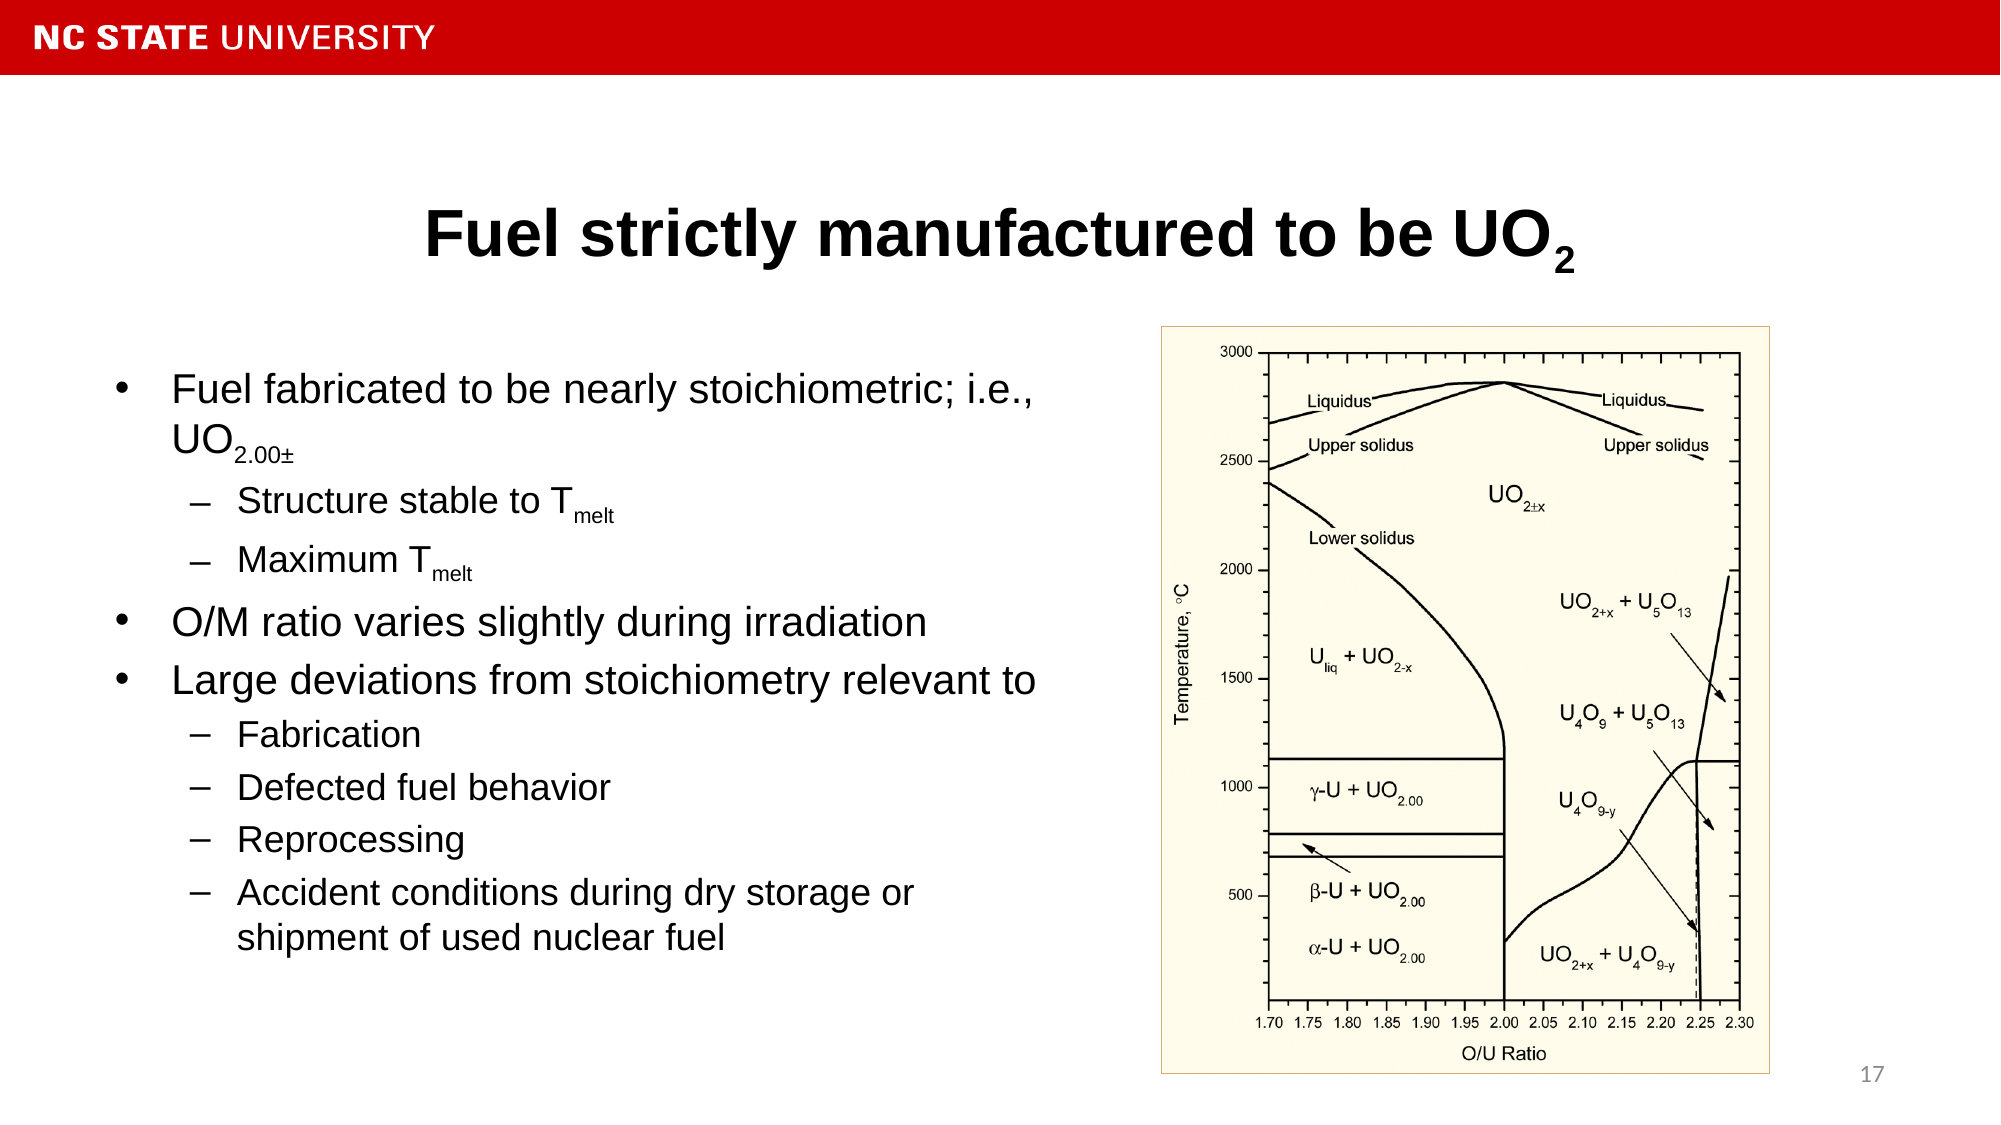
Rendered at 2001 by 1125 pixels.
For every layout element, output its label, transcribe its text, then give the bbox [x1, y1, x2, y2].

slide_number 17 [1433, 1042, 1900, 1103]
picture [1161, 326, 1770, 1073]
picture [0, 0, 2000, 75]
list Fuel fabricated to be nearly stoichiometric; i.e., UO2.00± Structure stable to Tmelt Maximum Tmelt O/M ratio varies slightly during irradiation Large deviations from stoichiometry relevant to Fabrication Defected fuel behavior Reprocessing Accident conditions during dry storage or shipment of used nuclear fuel [99, 354, 1078, 1005]
title Fuel strictly manufactured to be UO2 [99, 147, 1900, 323]
